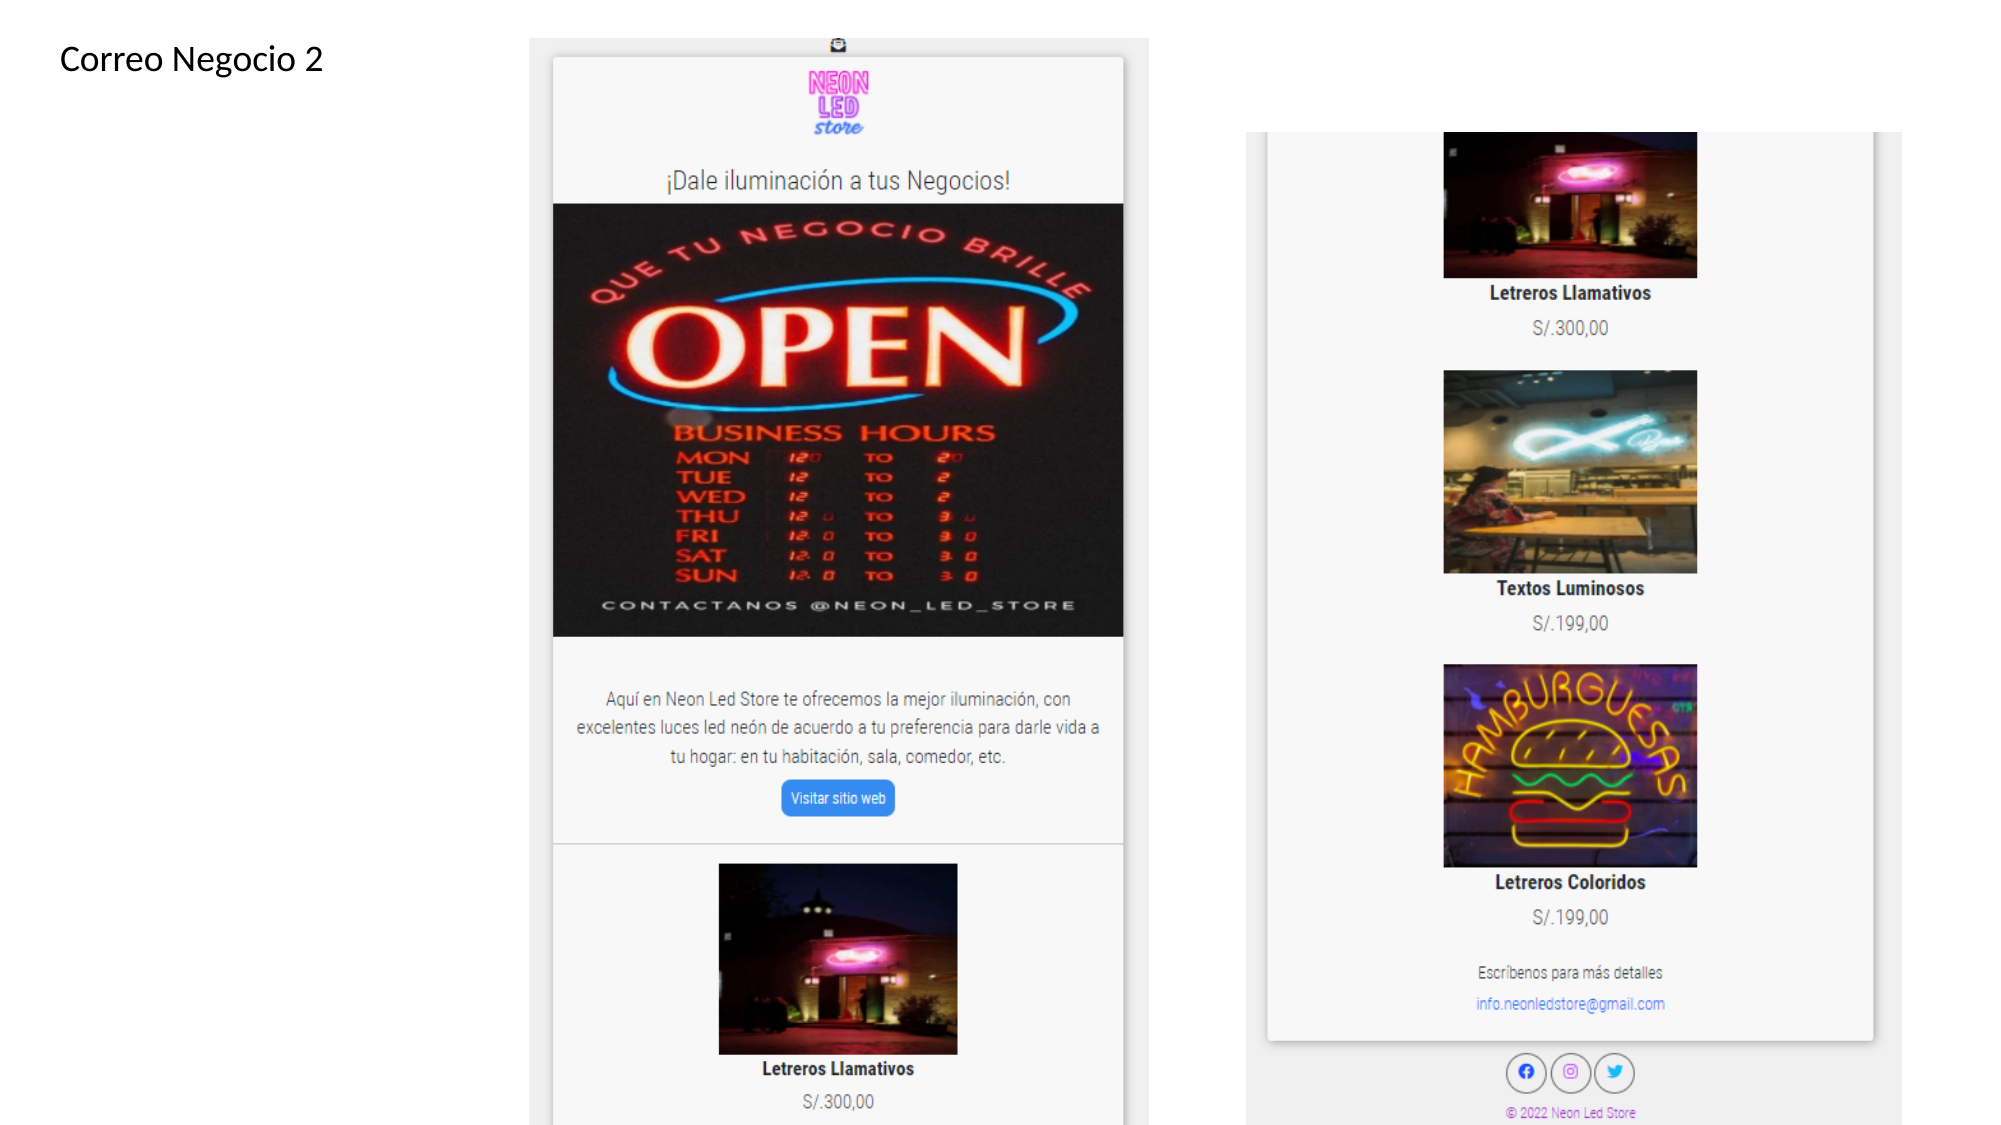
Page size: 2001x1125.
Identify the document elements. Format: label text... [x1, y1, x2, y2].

text_box Correo Negocio 2 [45, 26, 575, 87]
picture [1246, 132, 1902, 1125]
picture [529, 38, 1149, 1125]
